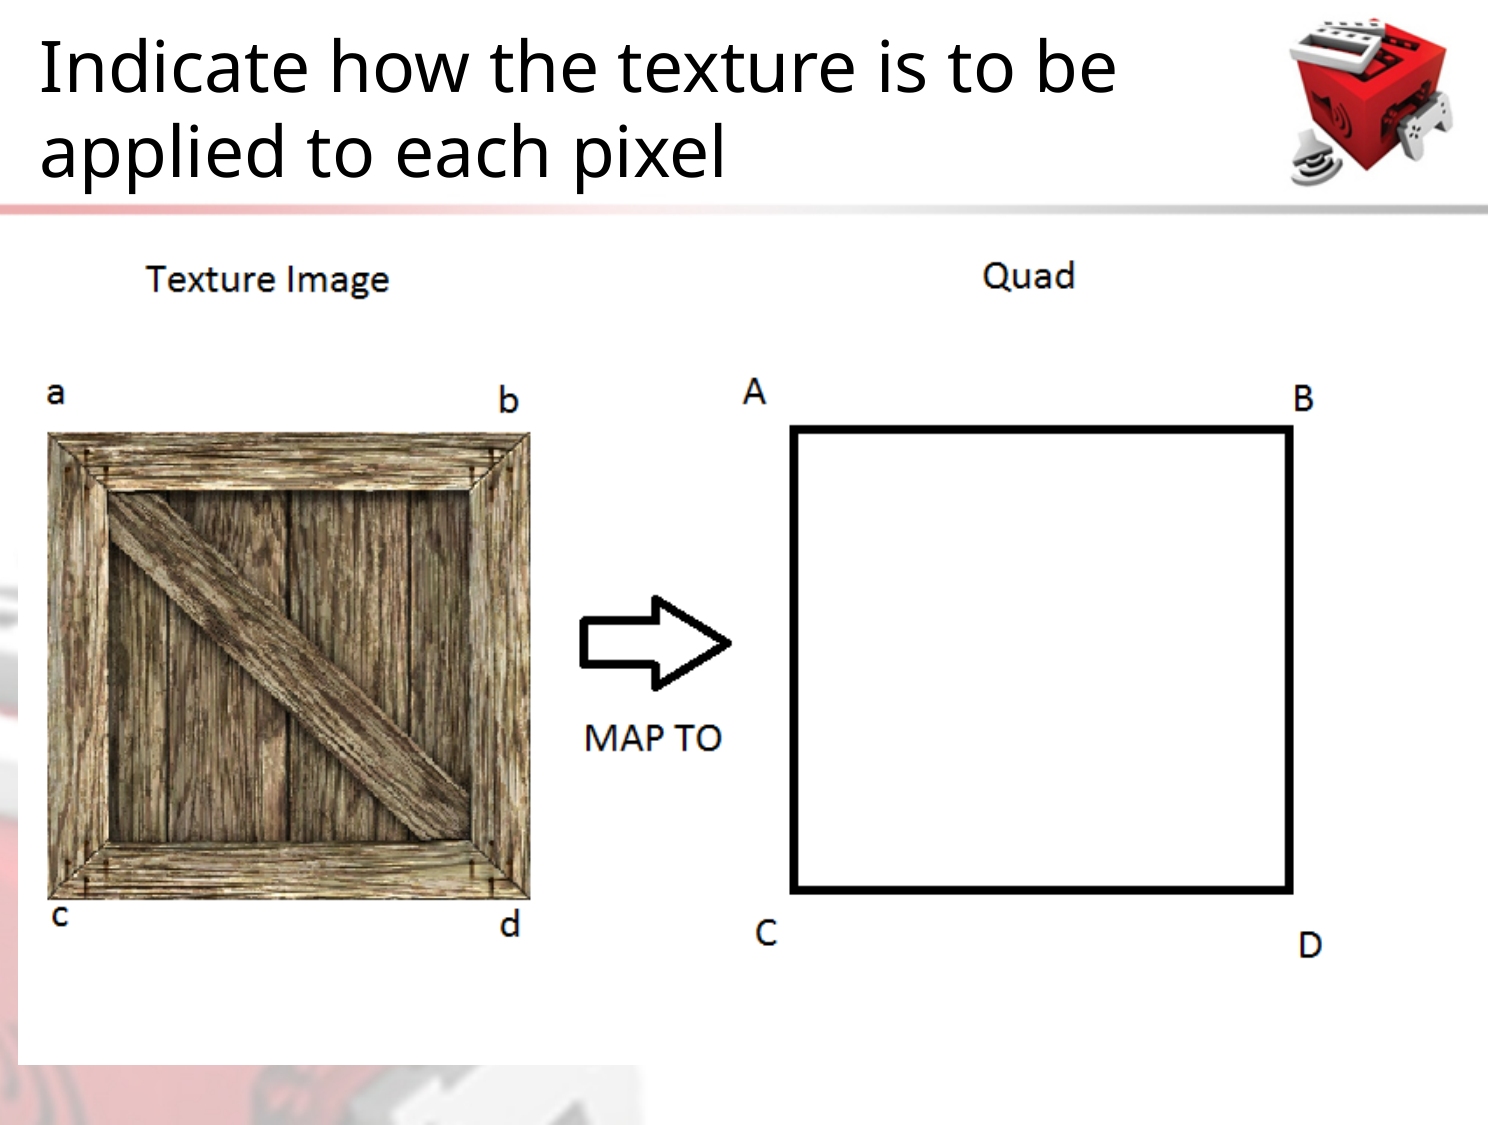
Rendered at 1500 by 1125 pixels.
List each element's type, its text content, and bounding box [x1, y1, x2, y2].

title Indicate how the texture is to be applied to each pixel [24, 12, 1275, 200]
picture [0, 1, 1488, 1125]
